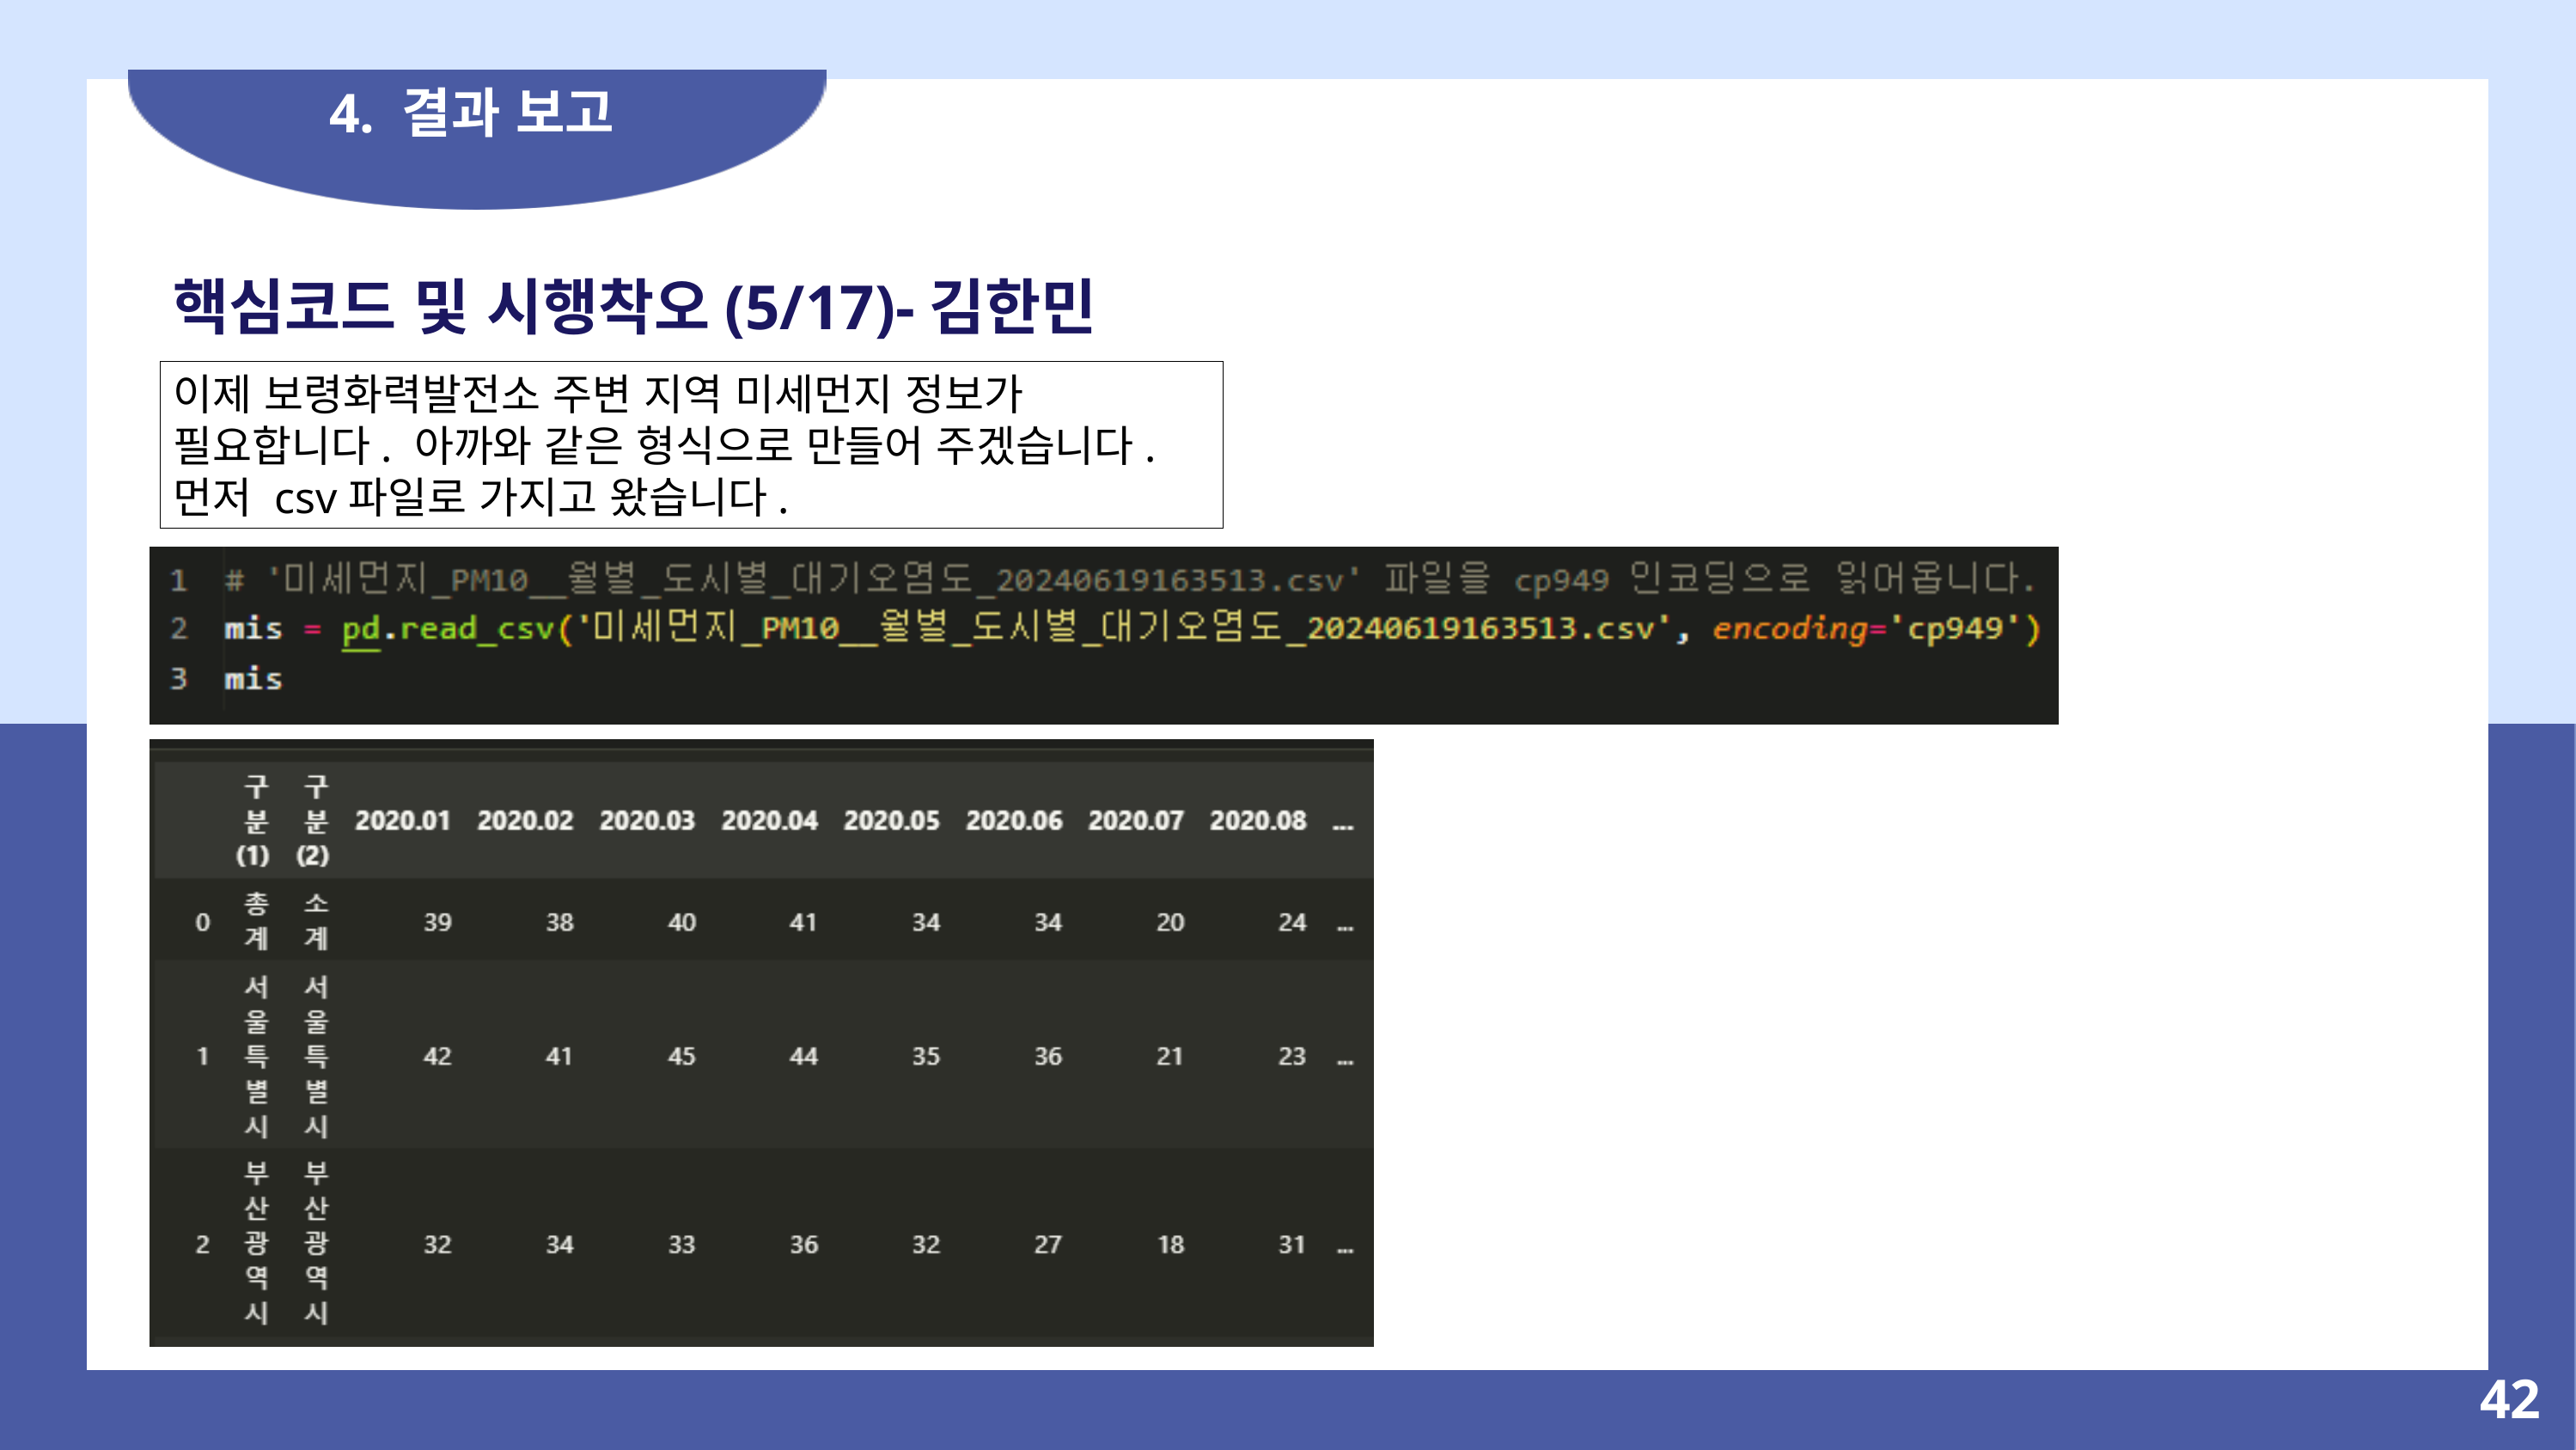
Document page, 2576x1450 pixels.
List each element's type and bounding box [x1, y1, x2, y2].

text_box [87, 78, 2488, 1370]
table_cell [82, 724, 2492, 1380]
text_box [127, 69, 827, 210]
picture [149, 547, 2060, 725]
picture [149, 738, 1375, 1348]
text_box [0, 724, 2576, 1450]
